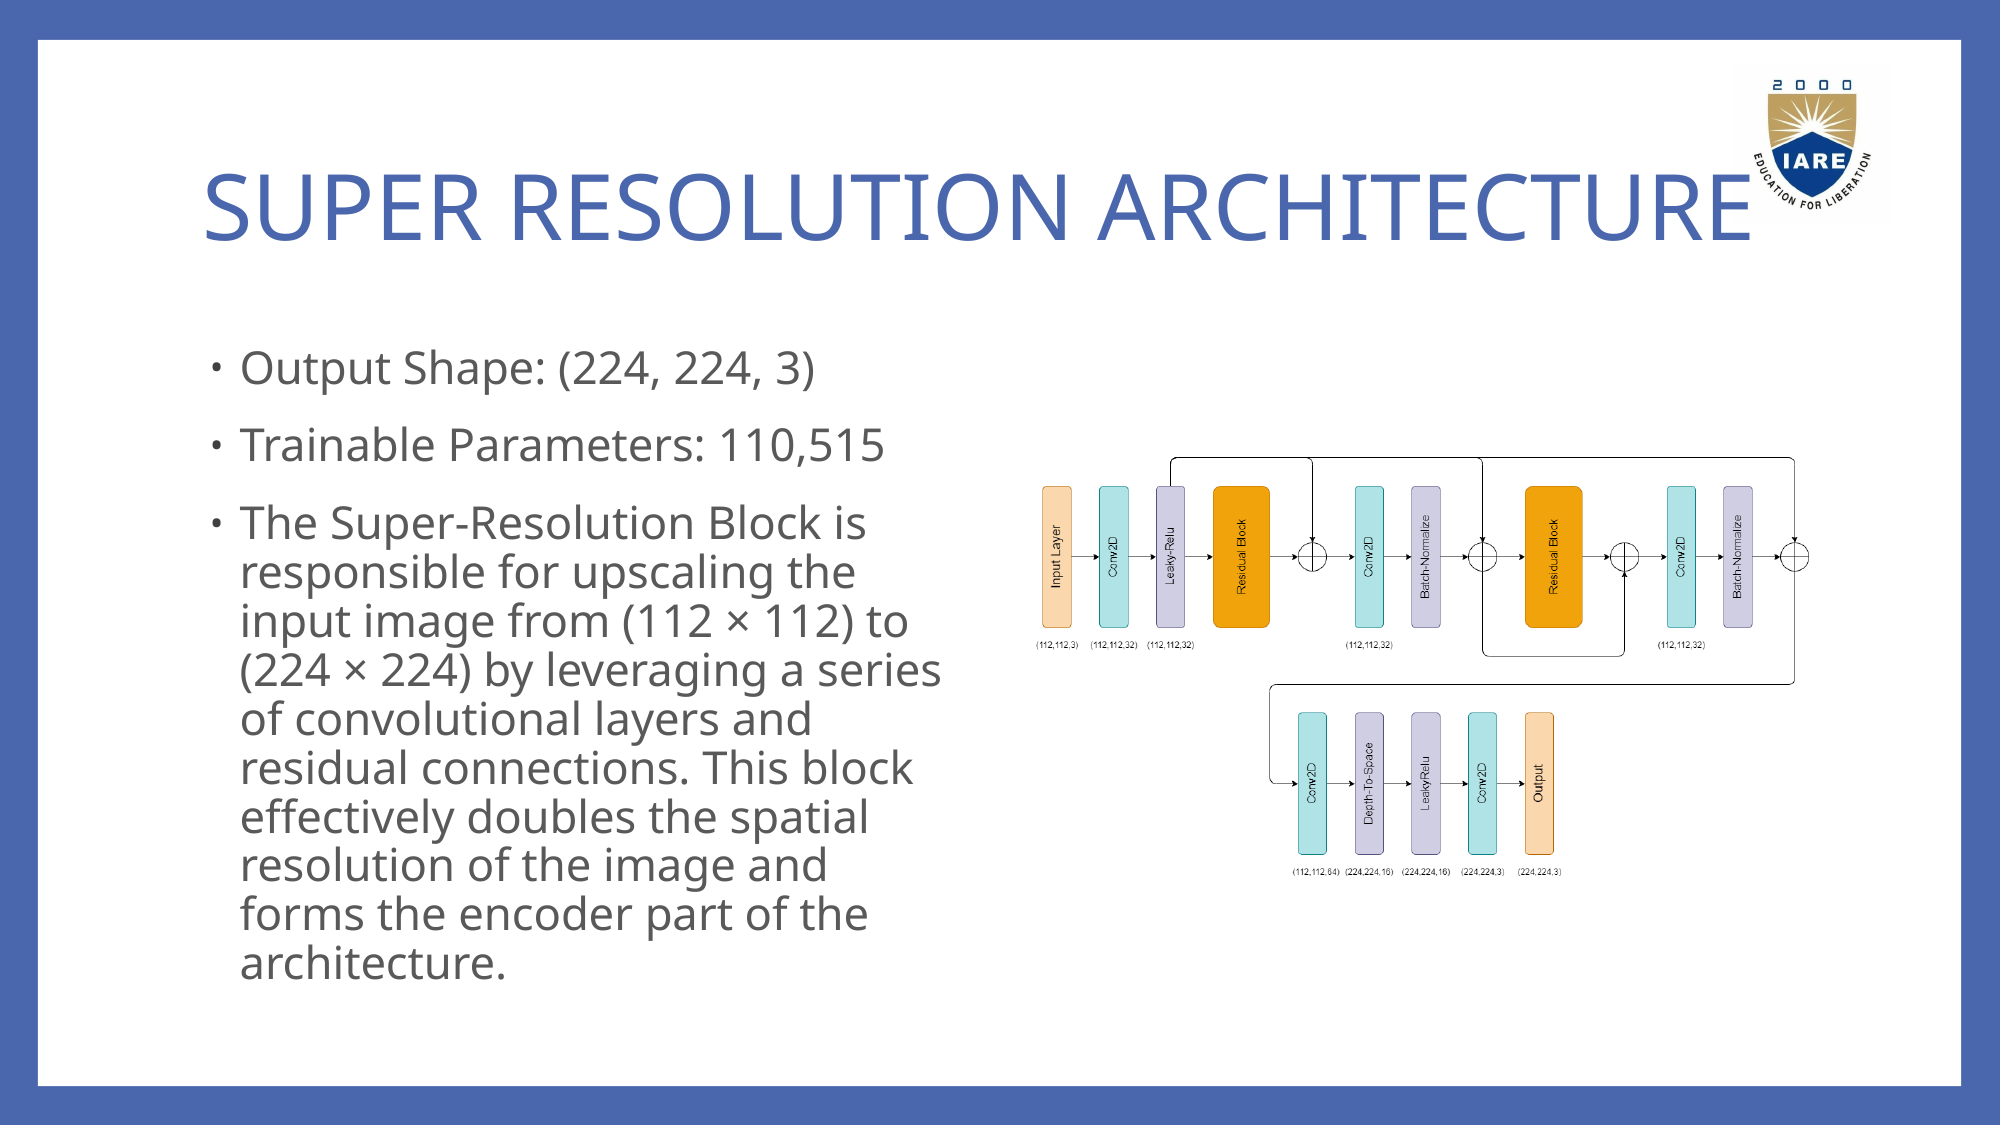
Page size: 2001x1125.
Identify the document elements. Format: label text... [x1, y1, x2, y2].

title SUPER RESOLUTION ARCHITECTURE [187, 99, 1808, 323]
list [1027, 451, 1809, 884]
picture [1733, 64, 1893, 224]
list Output Shape: (224, 224, 3) Trainable Parameters: 110,515 The Super-Resolution Block is responsible for upscaling the input image from (112 × 112) to (224 × 224) by leveraging a series of convolutional layers and residual connections. This block effectively doubles the spatial resolution of the image and forms the encoder part of the architecture. [187, 337, 968, 998]
